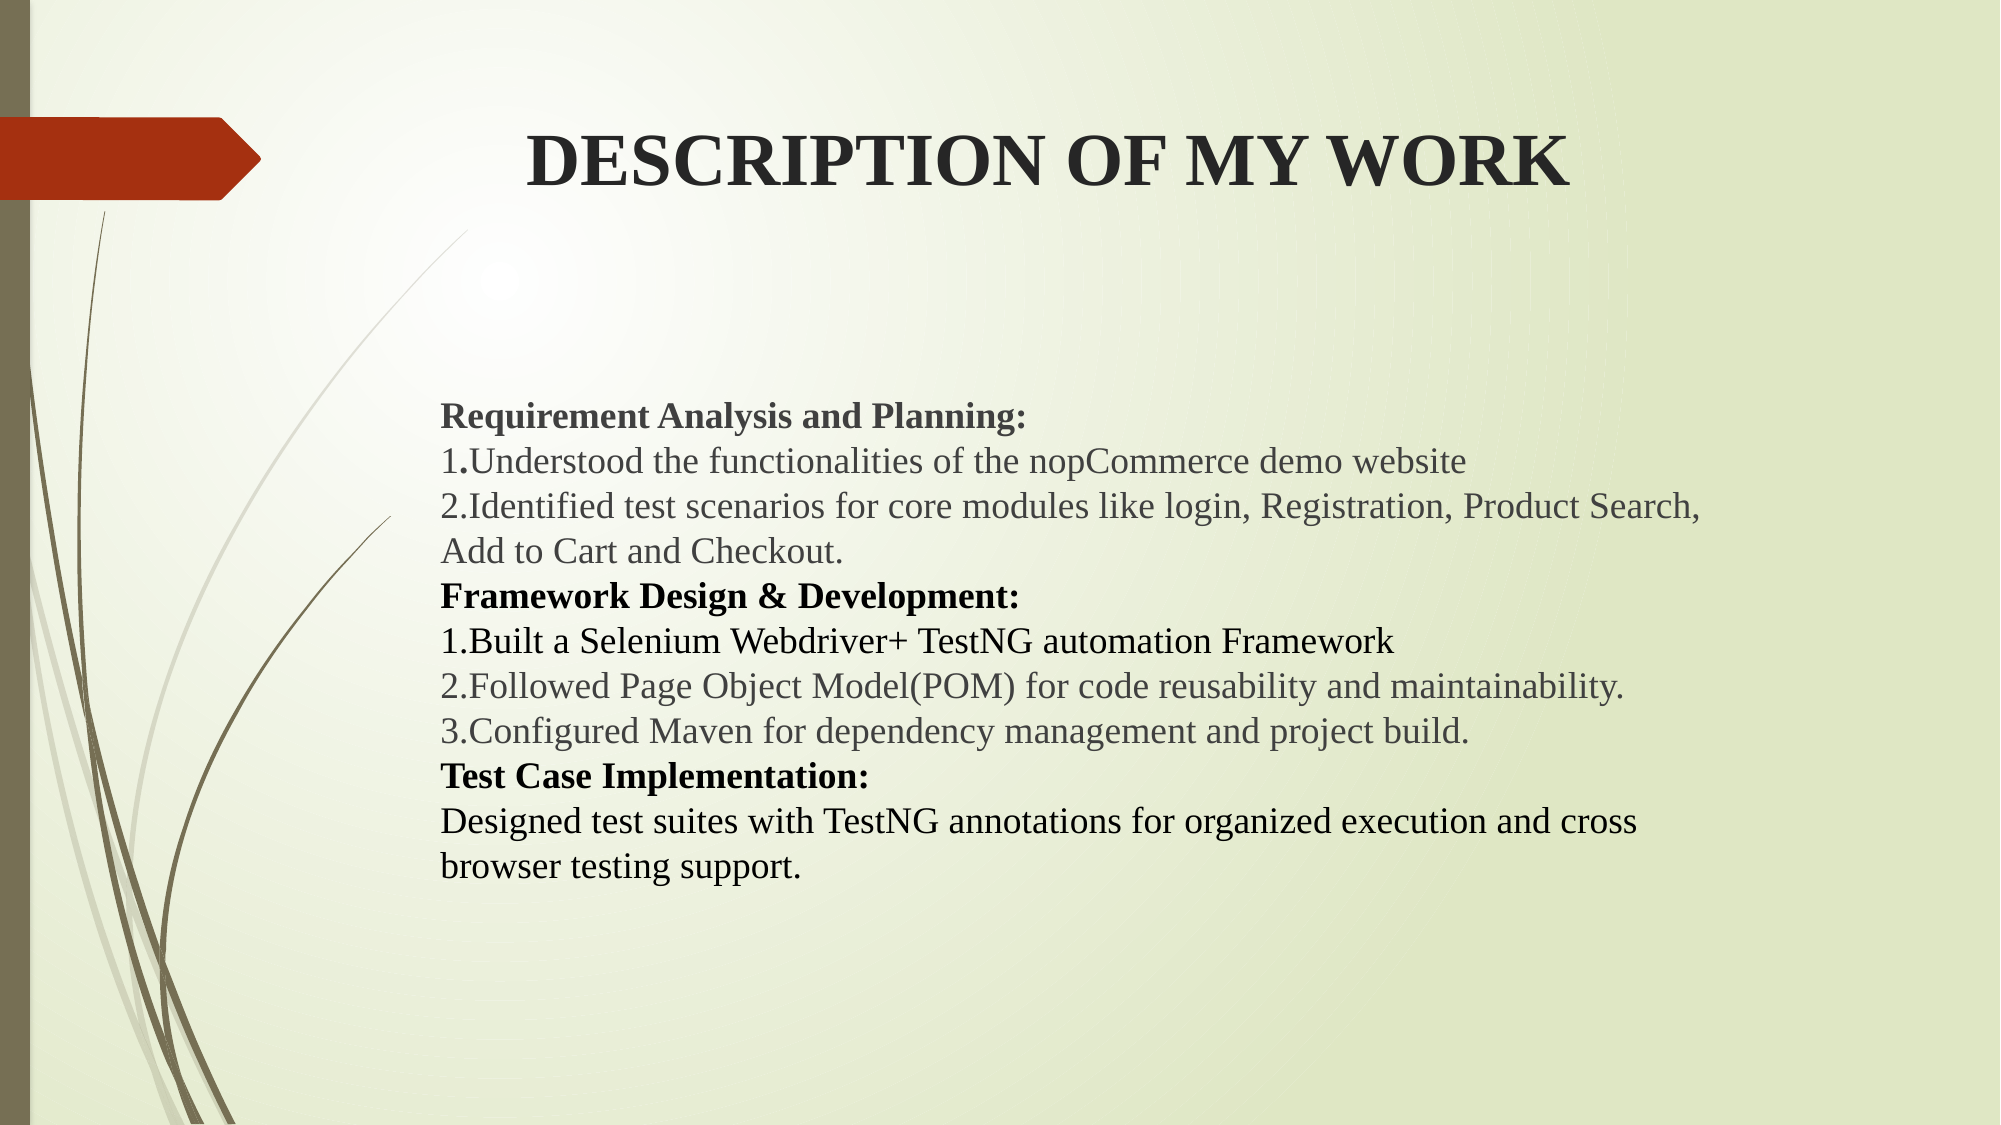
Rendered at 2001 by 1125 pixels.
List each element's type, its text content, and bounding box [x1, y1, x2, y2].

title DESCRIPTION OF MY WORK [316, 102, 1888, 313]
list Requirement Analysis and Planning: 1.Understood the functionalities of the nopCommerce demo website 2.Identified test scenarios for core modules like login, Registration, Product Search, Add to Cart and Checkout. Framework Design & Development: 1.Built a Selenium Webdriver+ TestNG automation Framework 2.Followed Page Object Model(POM) for code reusability and maintainability. 3.Configured Maven for dependency management and project build. Test Case Implementation: Designed test suites with TestNG annotations for organized execution and cross browser testing support. [425, 311, 1732, 965]
